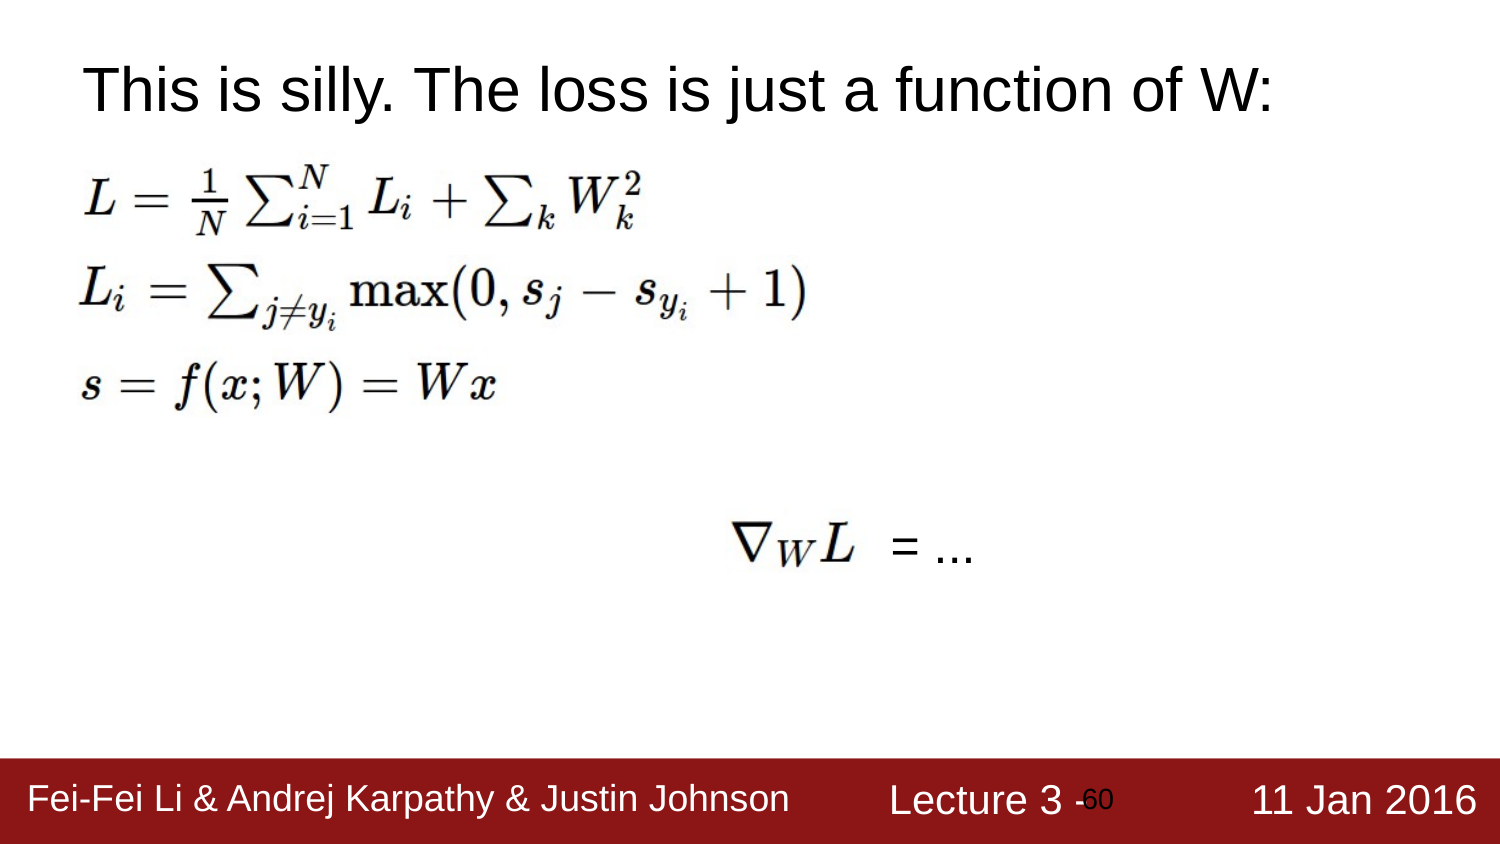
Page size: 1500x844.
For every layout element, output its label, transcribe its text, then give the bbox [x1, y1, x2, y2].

slide_number ‹#› [1066, 765, 1157, 831]
picture [77, 346, 506, 418]
picture [84, 151, 650, 244]
text_box = ... [875, 498, 1095, 543]
picture [724, 508, 868, 574]
picture [77, 255, 810, 335]
text_box This is silly. The loss is just a function of W: [67, 33, 1429, 724]
